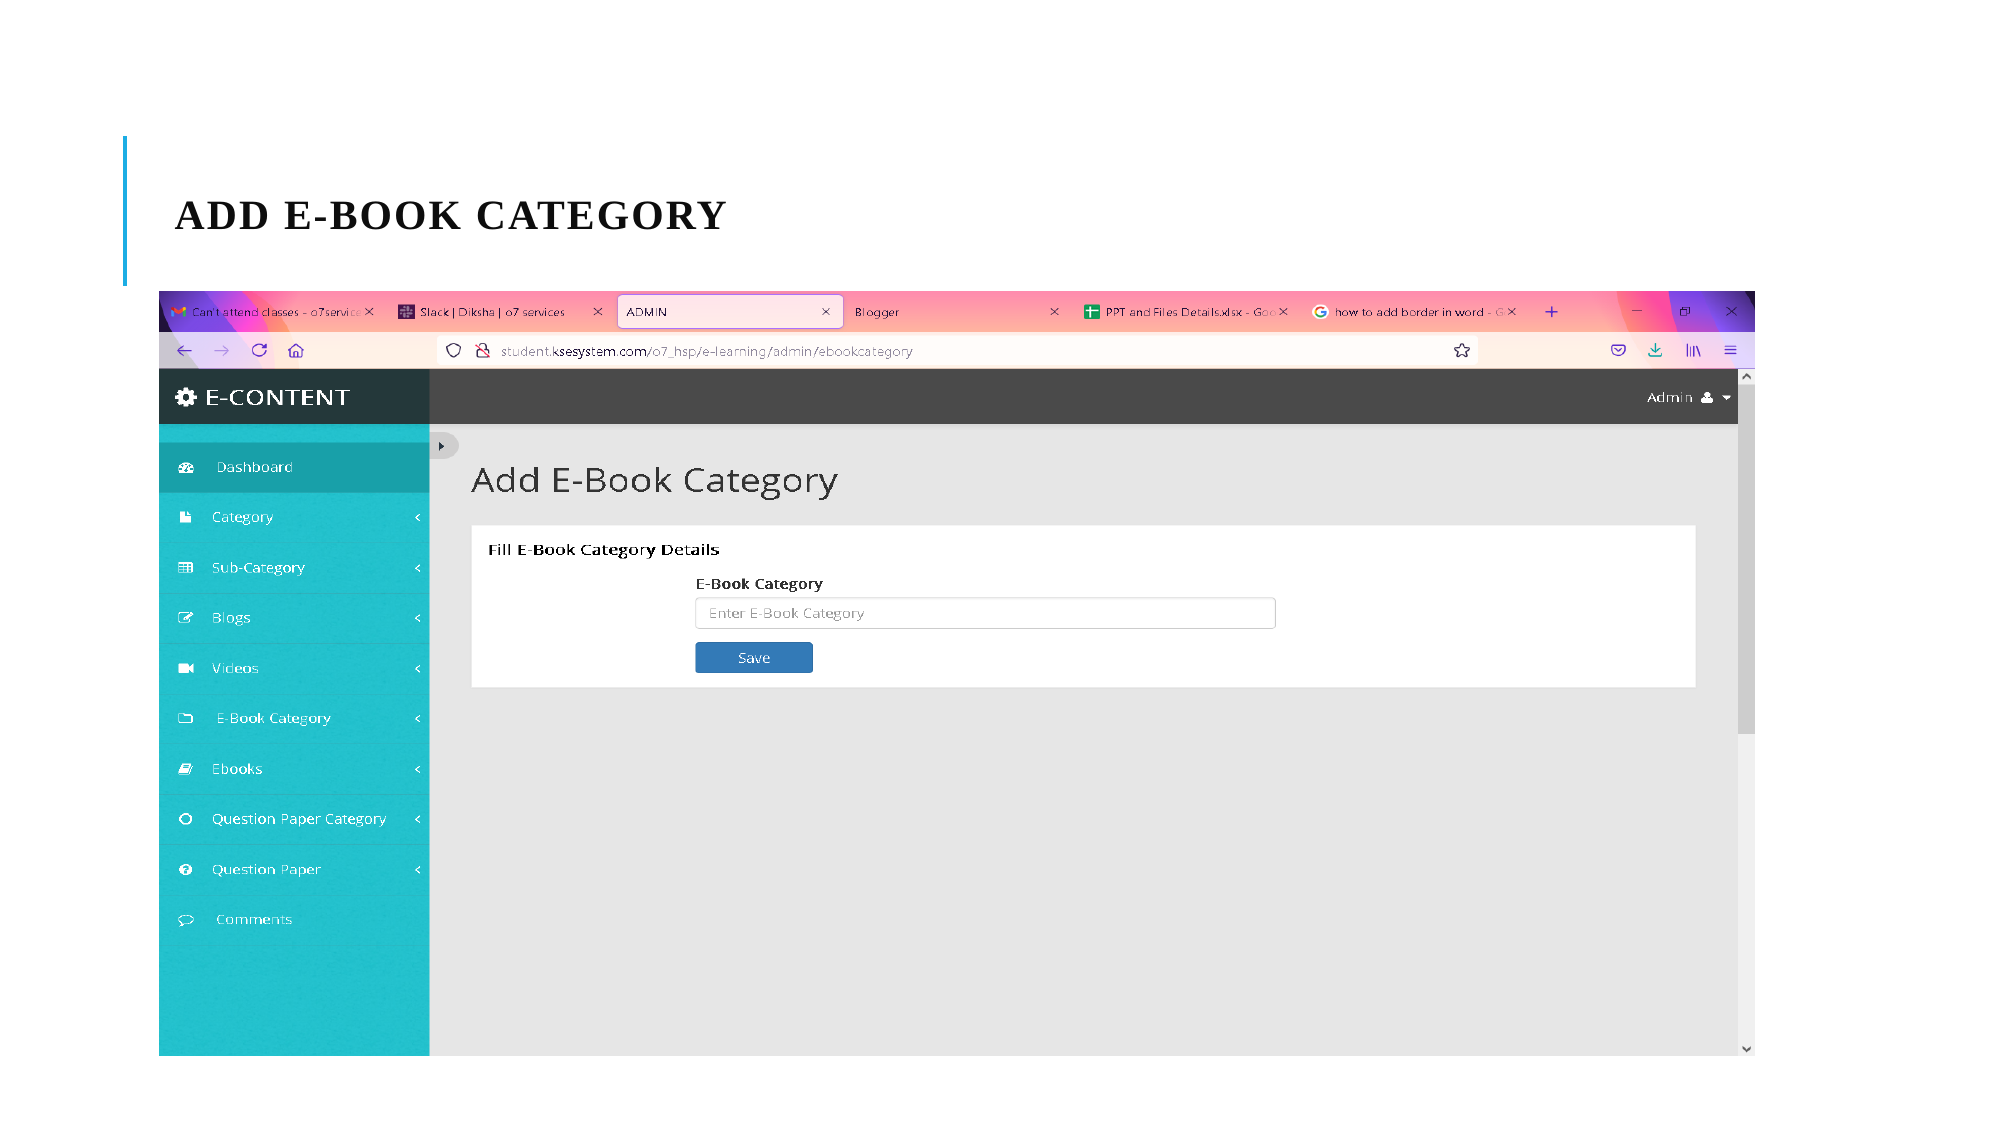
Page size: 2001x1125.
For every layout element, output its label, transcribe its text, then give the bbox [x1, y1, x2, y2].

picture [159, 291, 1755, 1056]
title ADD E-BOOK CATEGORY [159, 179, 1755, 256]
